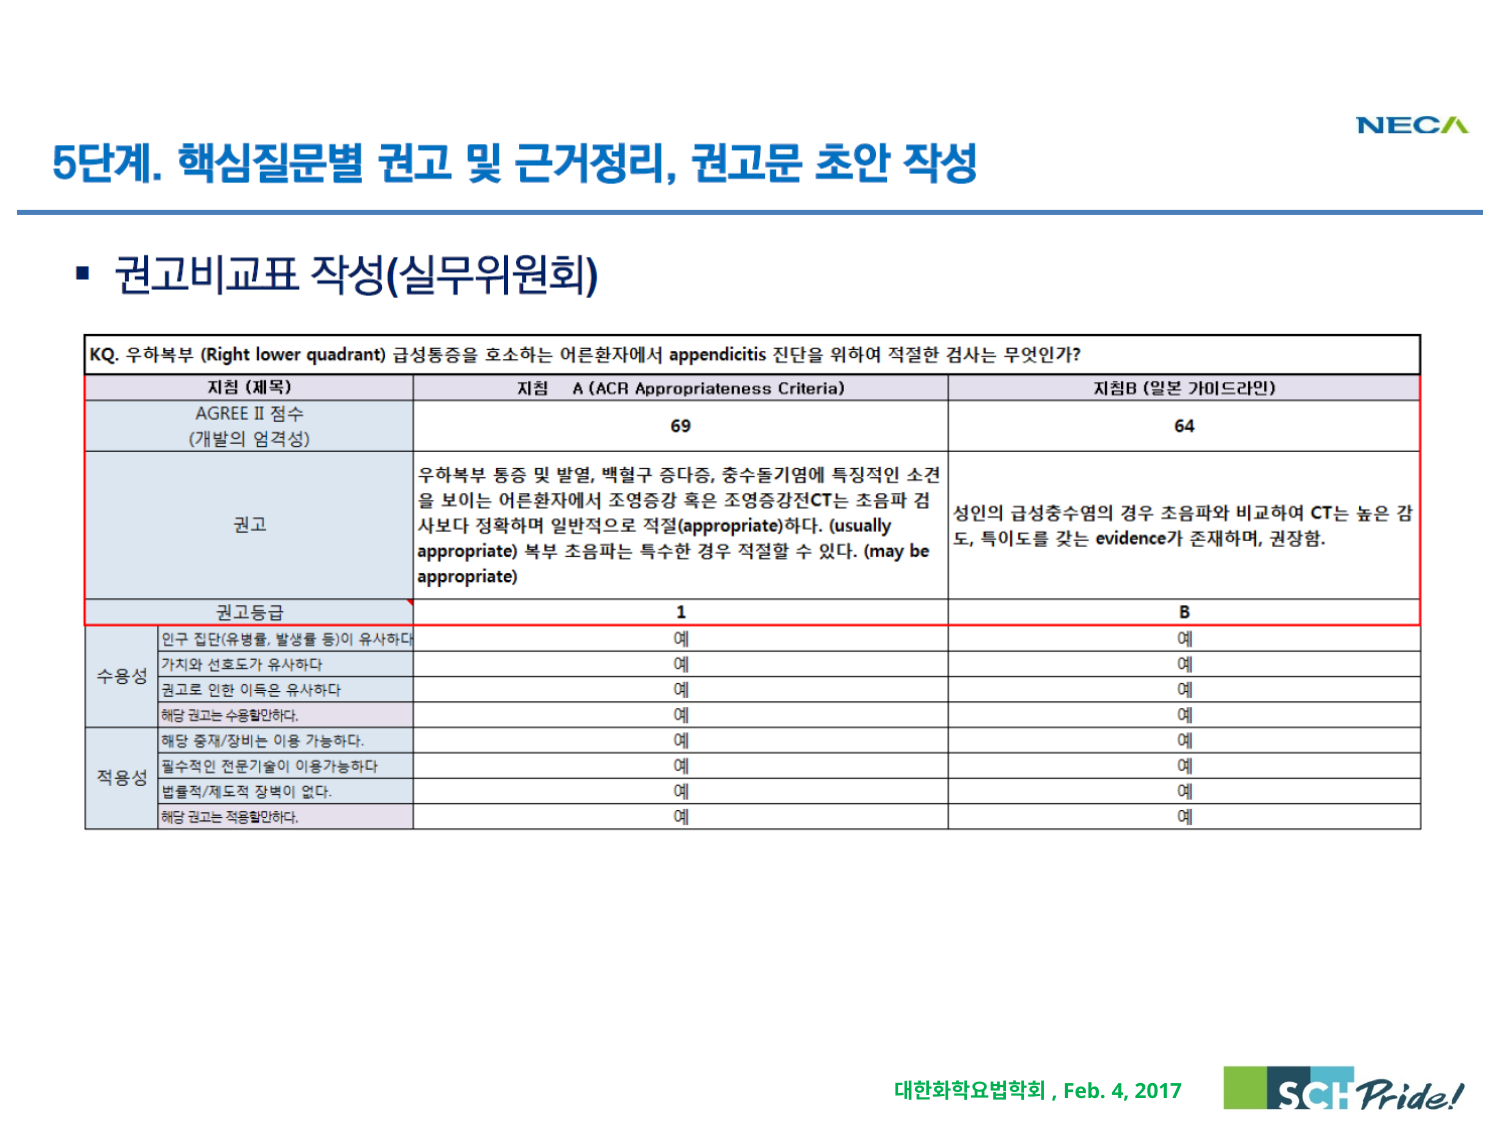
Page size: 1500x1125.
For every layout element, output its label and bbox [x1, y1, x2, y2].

picture [17, 104, 1483, 929]
picture [1222, 1064, 1465, 1110]
